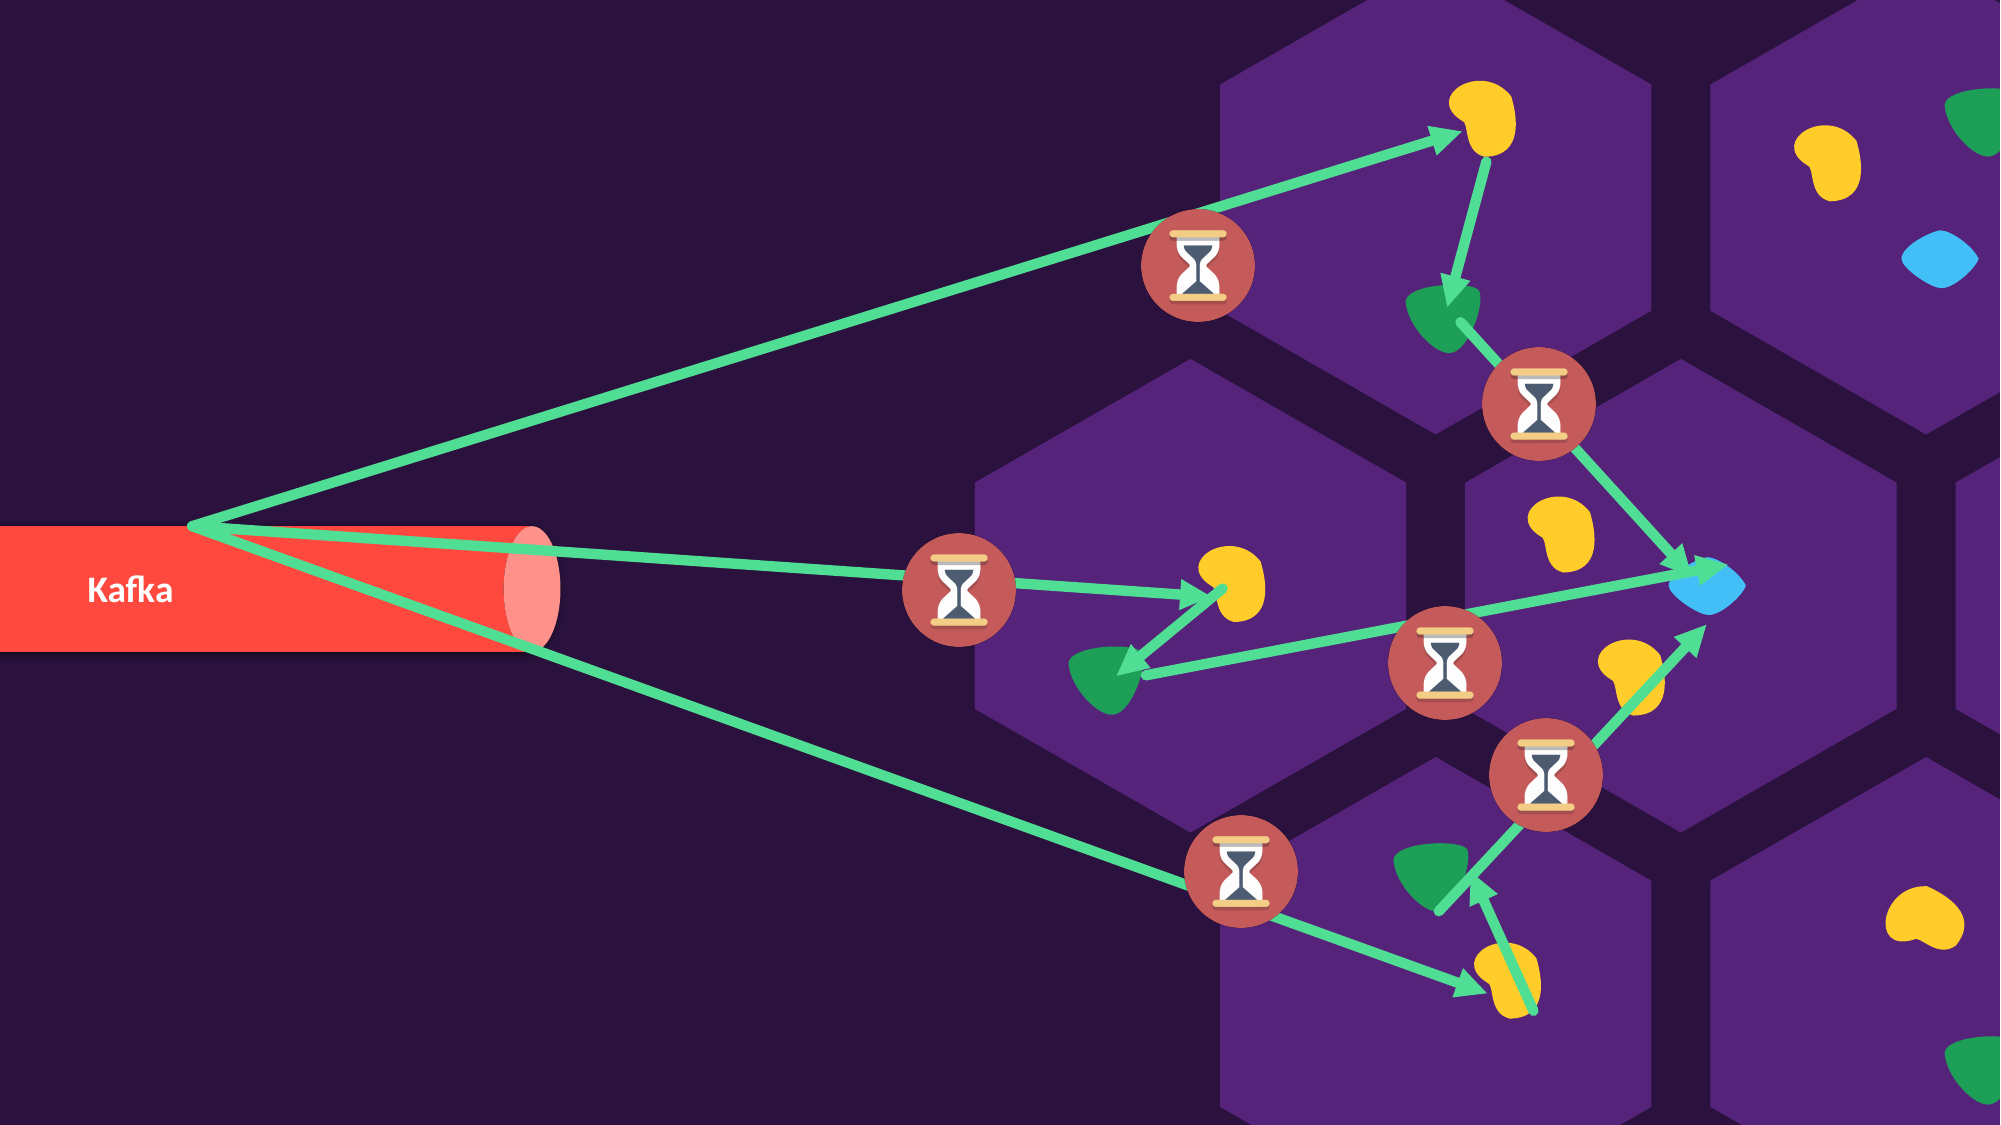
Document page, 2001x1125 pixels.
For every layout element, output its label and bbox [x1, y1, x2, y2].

picture [1184, 815, 1298, 928]
picture [902, 533, 1016, 647]
picture [1141, 209, 1255, 322]
text_box [0, 0, 2000, 1125]
picture [1388, 606, 1603, 832]
picture [1482, 347, 1596, 461]
